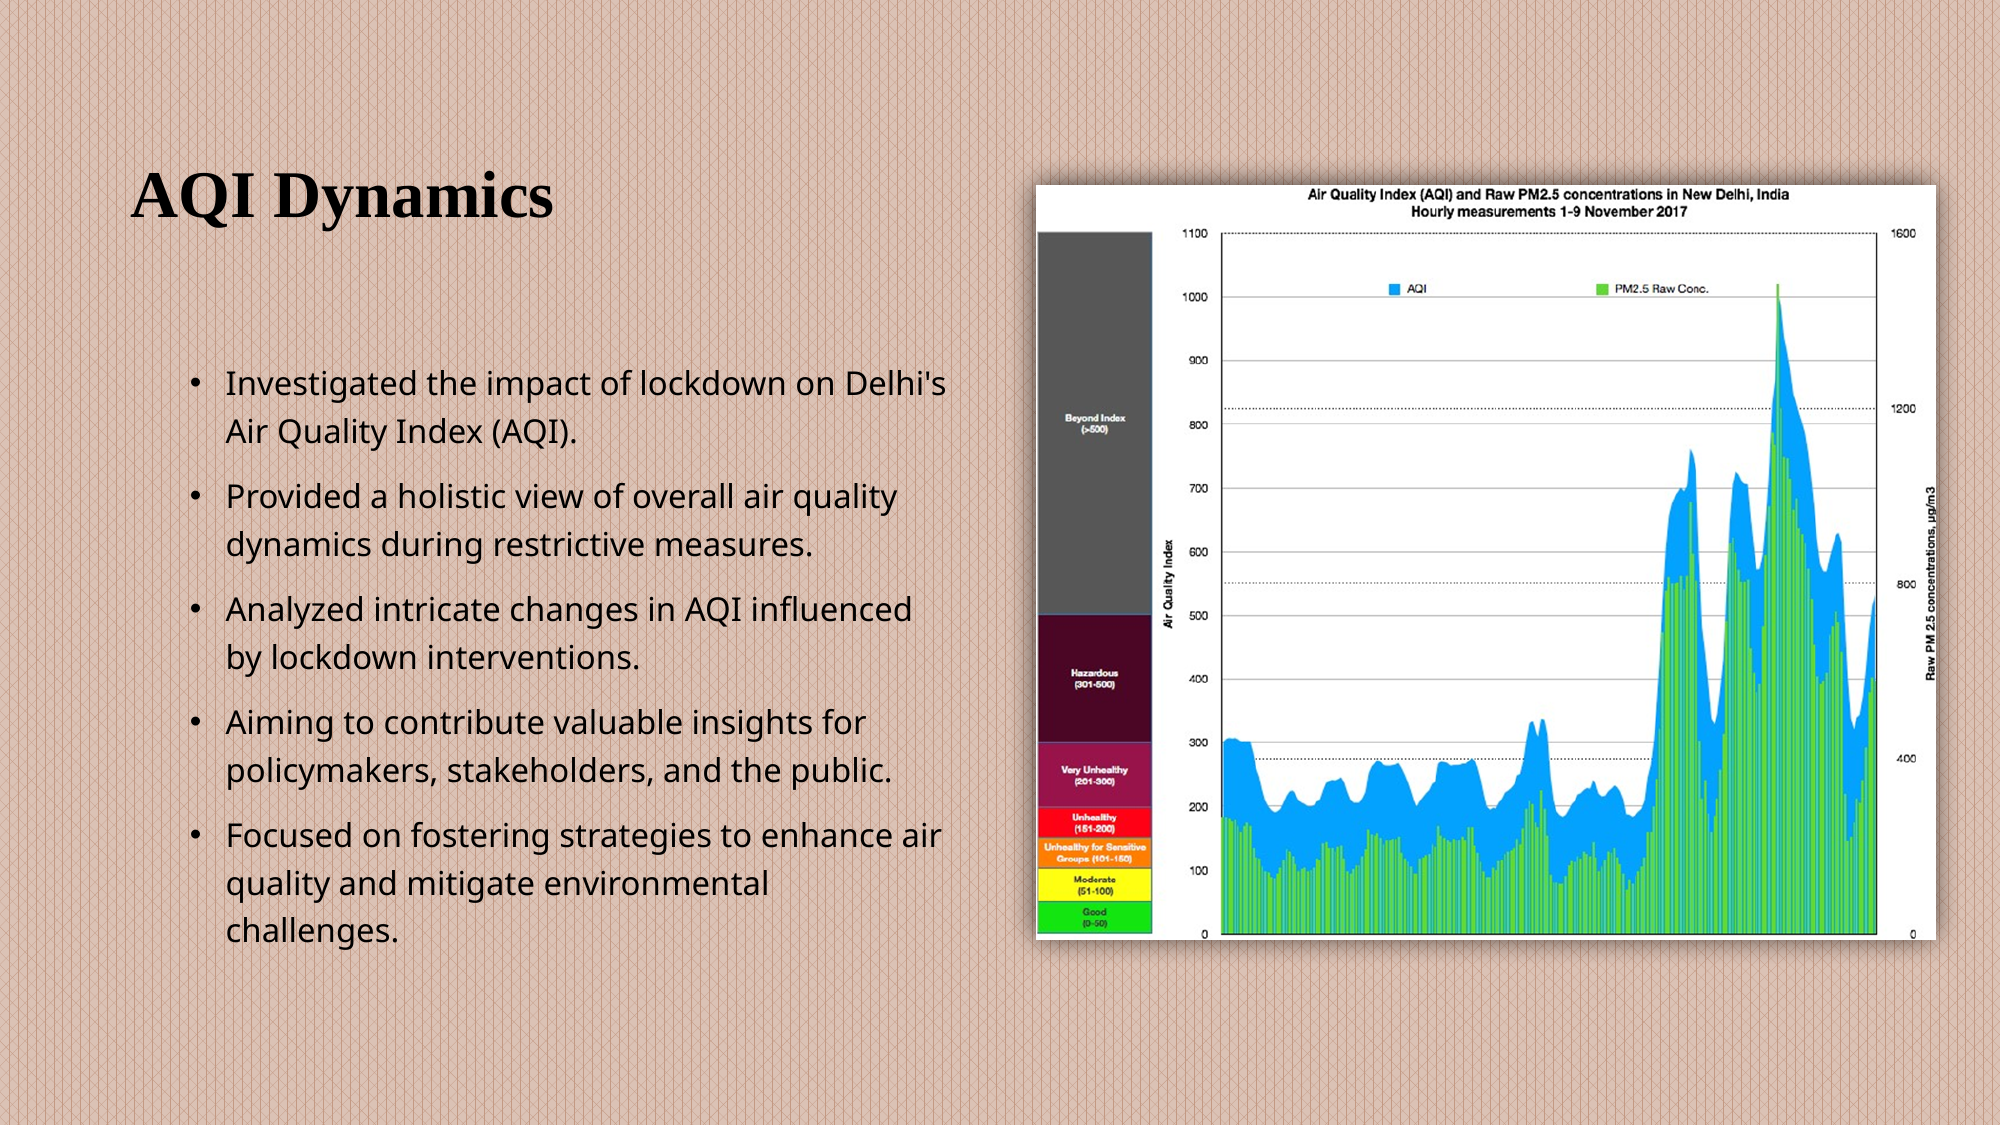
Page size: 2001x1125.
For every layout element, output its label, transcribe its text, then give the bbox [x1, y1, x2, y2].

title AQI Dynamics [115, 82, 1771, 239]
list Investigated the impact of lockdown on Delhi's Air Quality Index (AQI). Provided a holistic view of overall air quality dynamics during restrictive measures. Analyzed intricate changes in AQI influenced by lockdown interventions. Aiming to contribute valuable insights for policymakers, stakeholders, and the public. Focused on fostering strategies to enhance air quality and mitigate environmental challenges. [174, 347, 964, 965]
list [1036, 185, 1936, 940]
